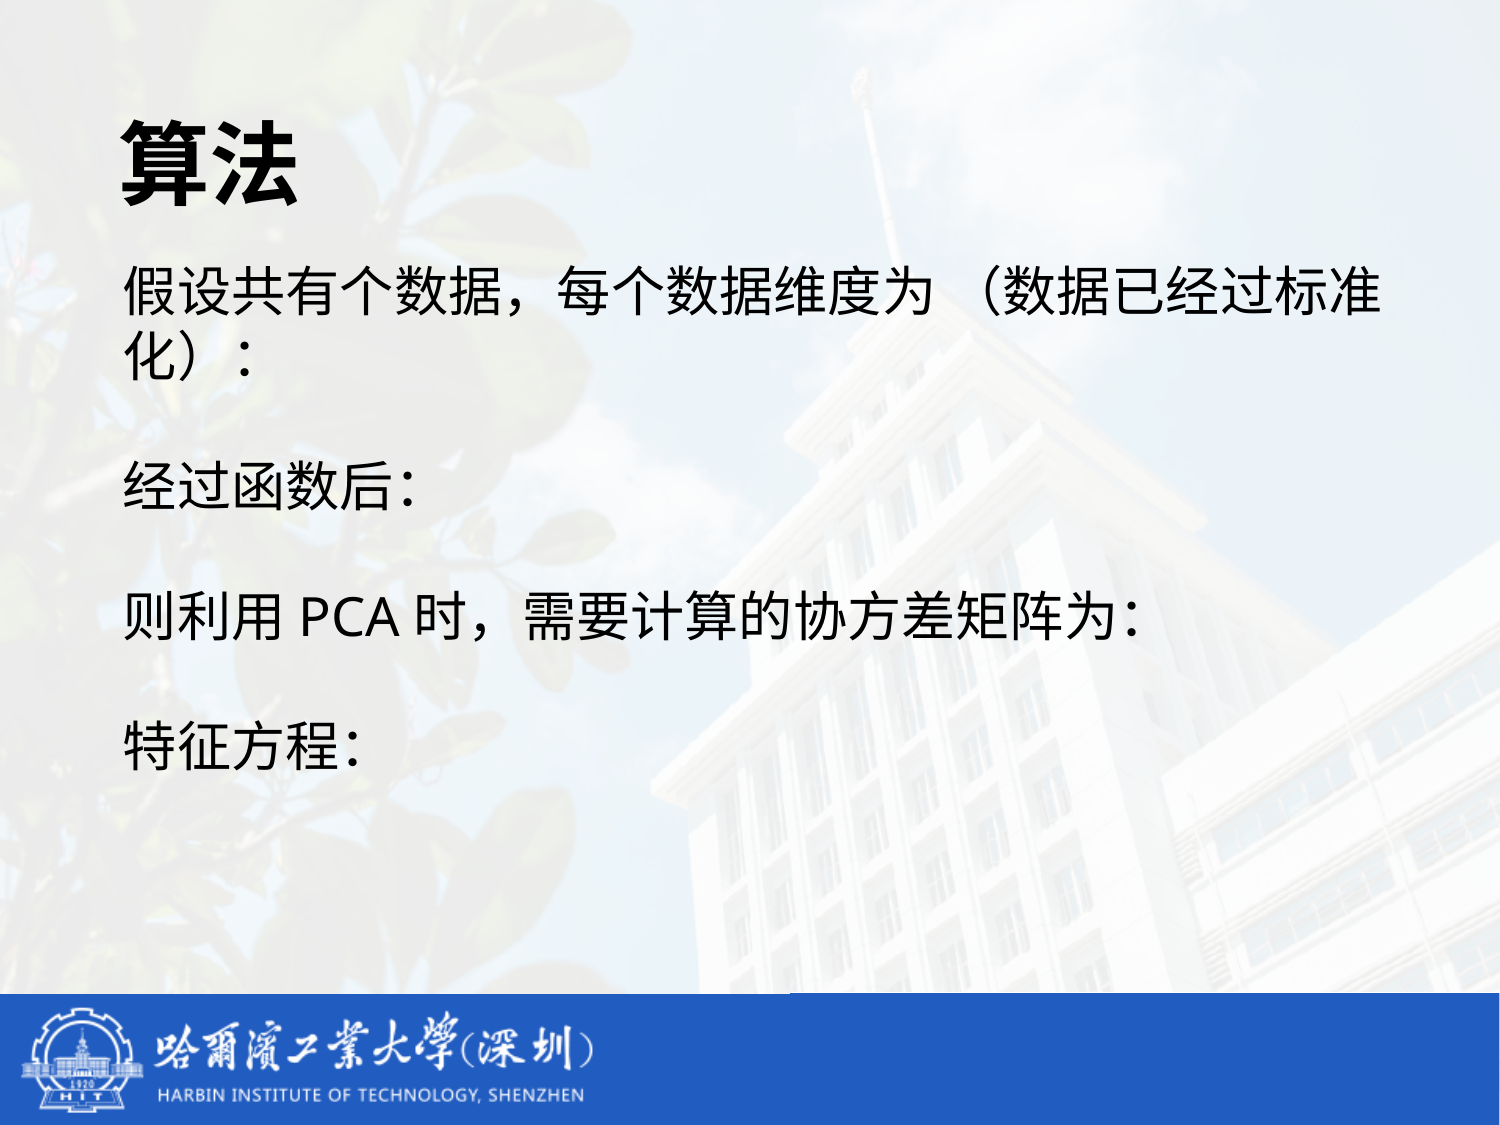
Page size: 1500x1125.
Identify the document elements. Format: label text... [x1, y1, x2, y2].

title 算法 [103, 59, 1397, 278]
picture [0, 992, 1500, 1125]
